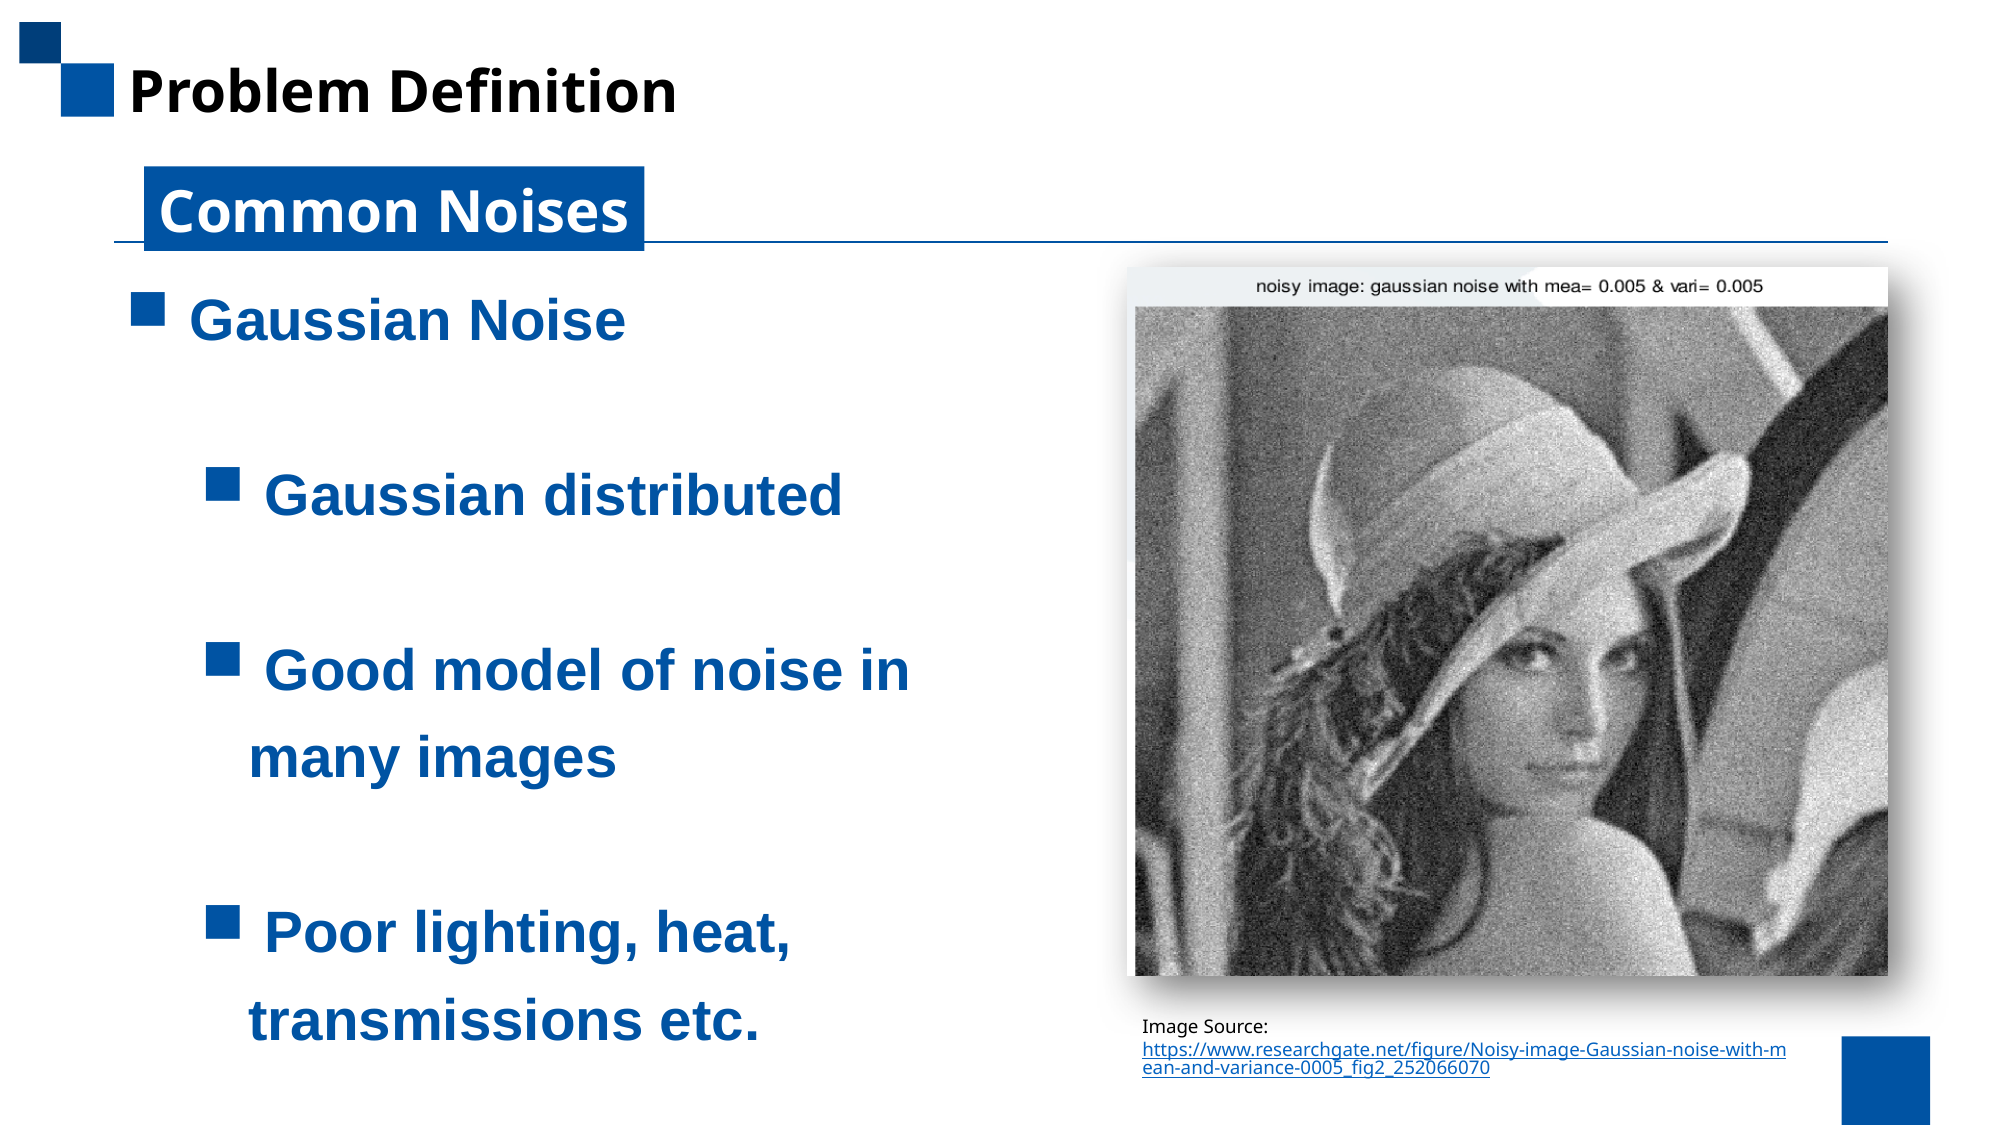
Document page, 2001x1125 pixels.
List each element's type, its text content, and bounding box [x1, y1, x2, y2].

picture [1127, 267, 1888, 976]
text_box Gaussian Noise Gaussian distributed Good model of noise in many images Poor lighting, heat, transmissions etc. [111, 169, 998, 1125]
text_box Image Source: https://www.researchgate.net/figure/Noisy-image-Gaussian-noise-with-mean-and-variance-0005_fig2_252066070 [1127, 1007, 1804, 1071]
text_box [113, 166, 1888, 253]
text_box Problem Definition [113, 47, 1886, 132]
